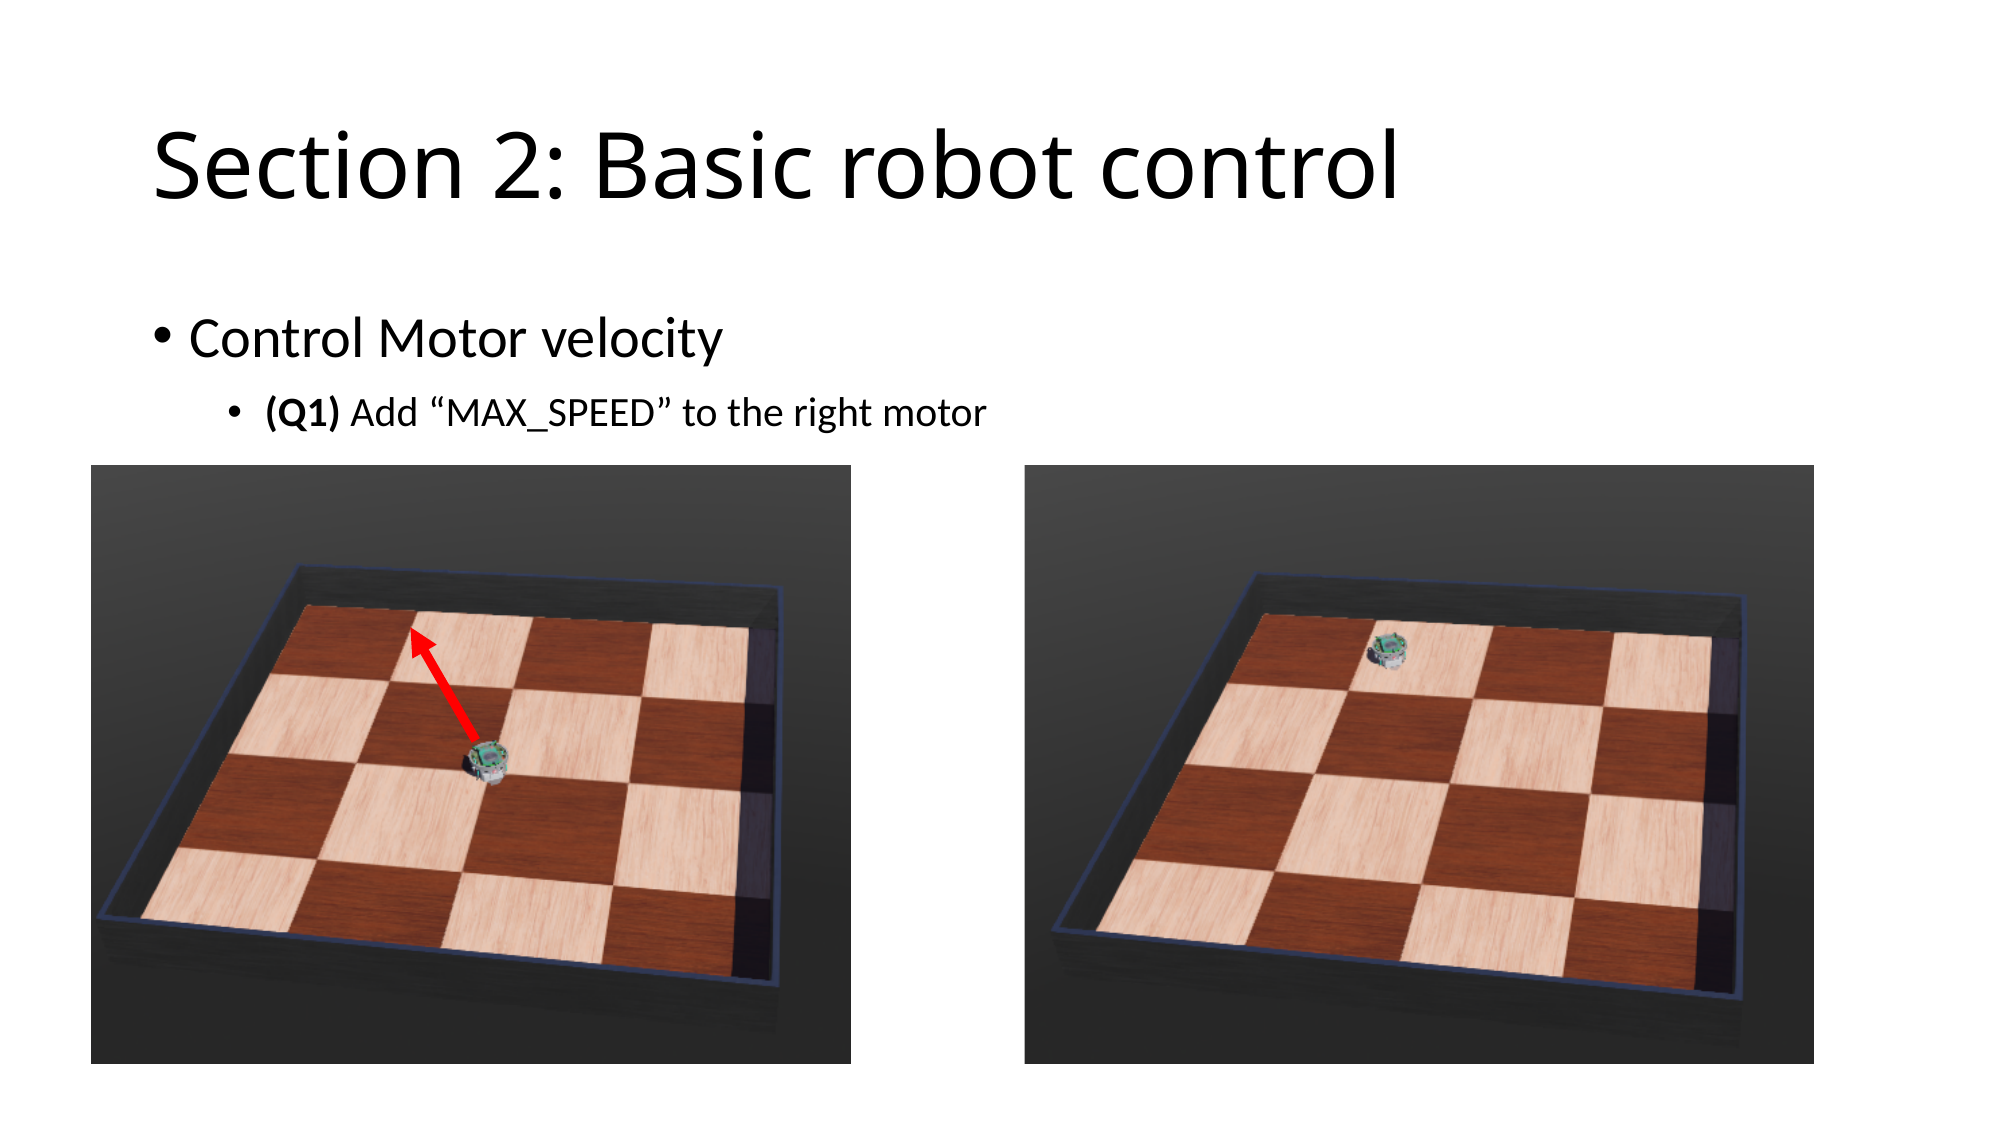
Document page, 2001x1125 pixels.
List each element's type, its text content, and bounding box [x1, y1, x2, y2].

picture [91, 465, 851, 1064]
title Section 2: Basic robot control [137, 59, 1863, 278]
list Control Motor velocity (Q1) Add “MAX_SPEED” to the right motor [137, 299, 1863, 1014]
picture [1024, 465, 1814, 1064]
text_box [410, 627, 476, 741]
